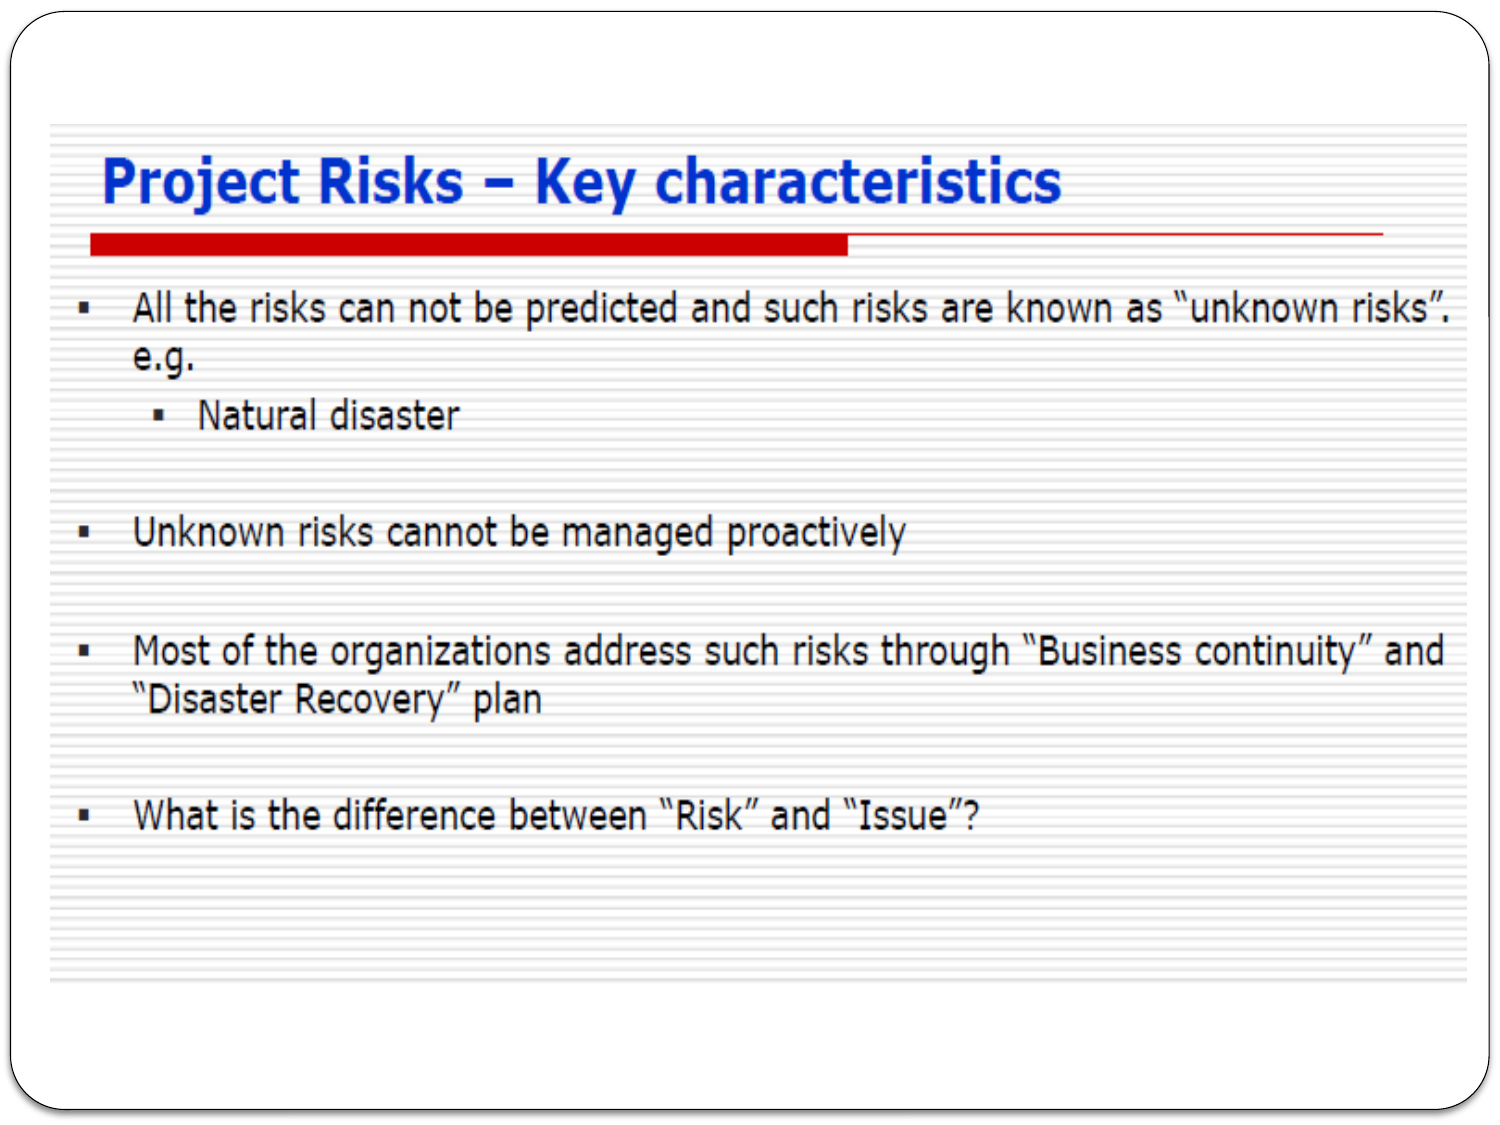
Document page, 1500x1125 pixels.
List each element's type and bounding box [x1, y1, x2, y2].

picture [49, 124, 1467, 988]
